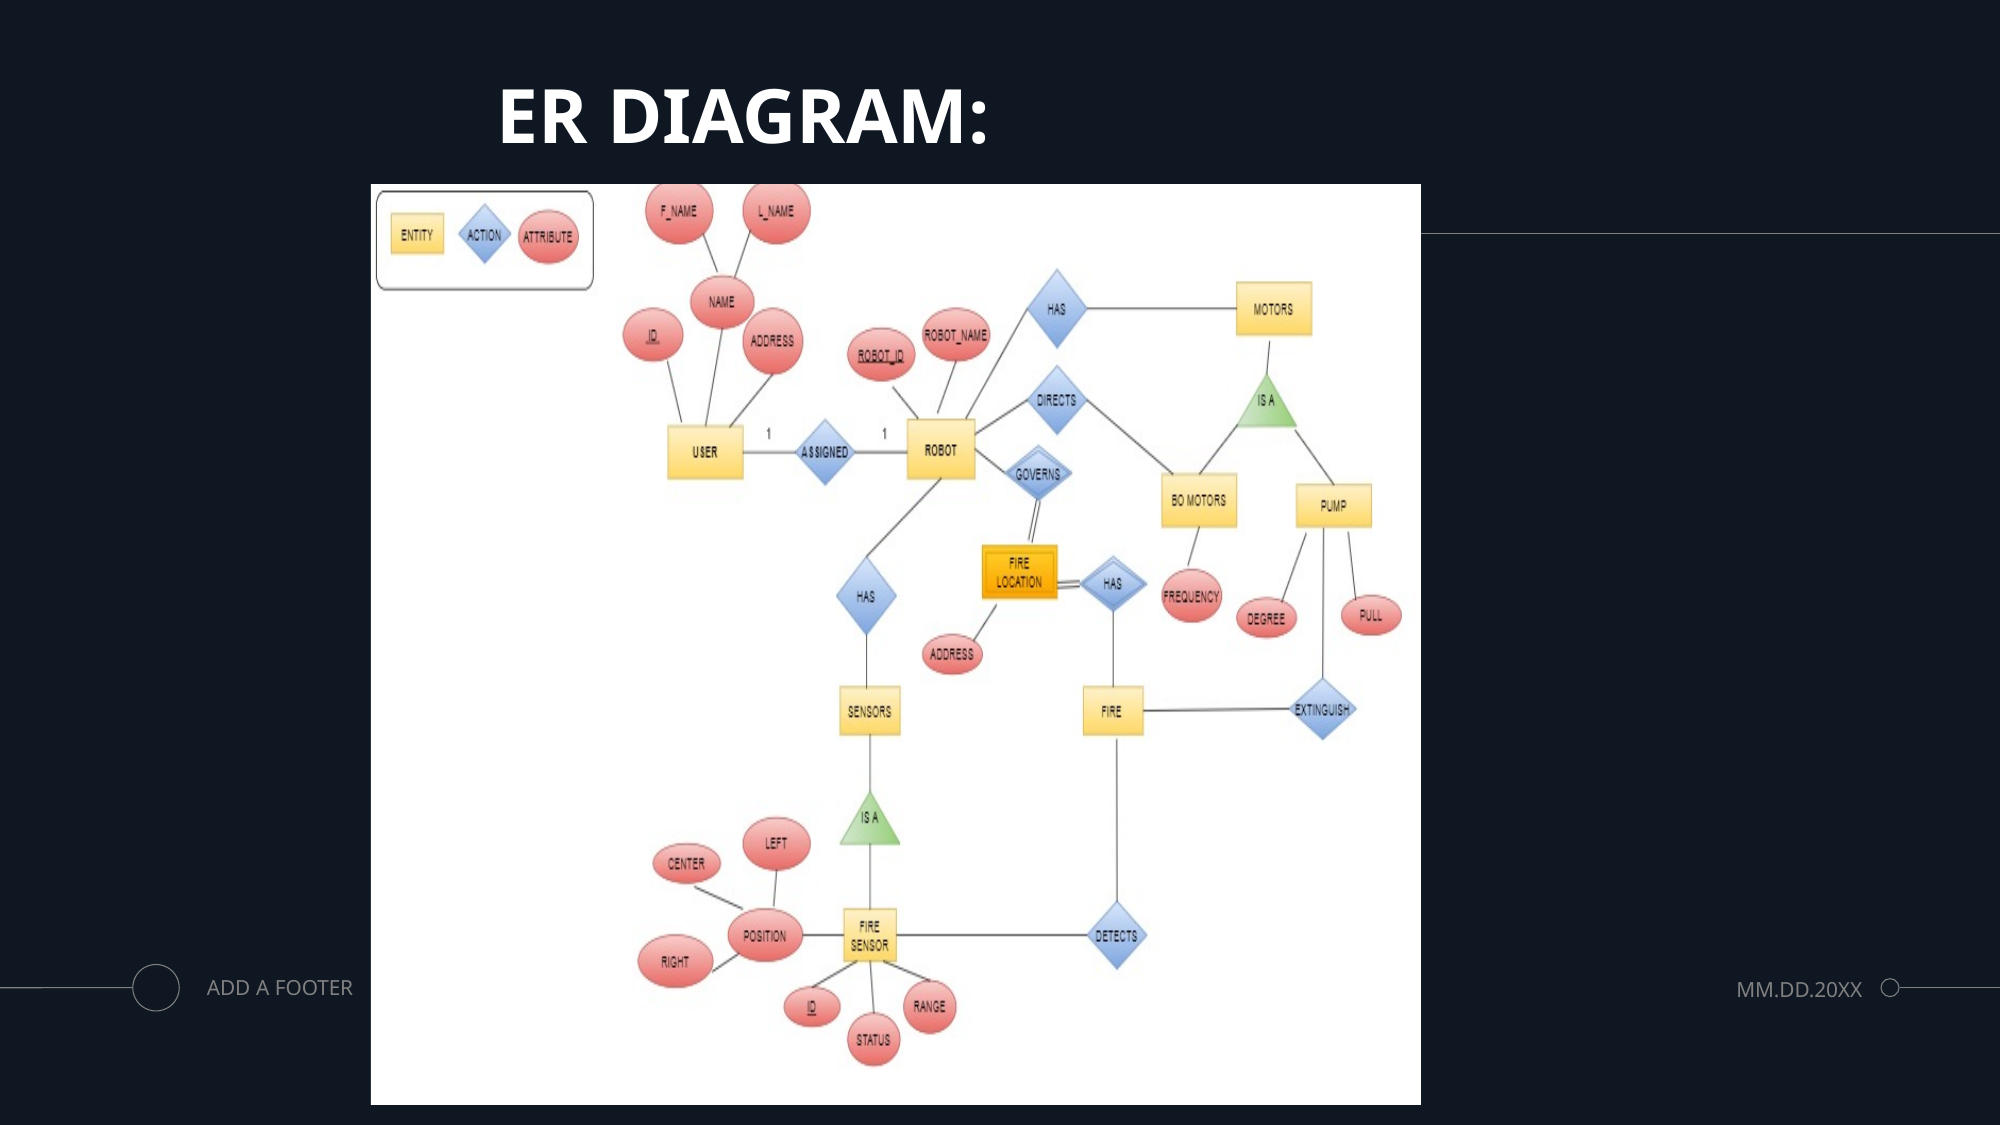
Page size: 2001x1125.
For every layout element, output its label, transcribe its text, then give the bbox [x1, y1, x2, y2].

slide_number [127, 964, 186, 1014]
footer ADD A FOOTER [191, 964, 370, 1014]
title ER DIAGRAM: [496, 66, 1234, 160]
picture [370, 184, 1421, 1105]
slide_number MM.DD.20XX [1643, 964, 1863, 1014]
